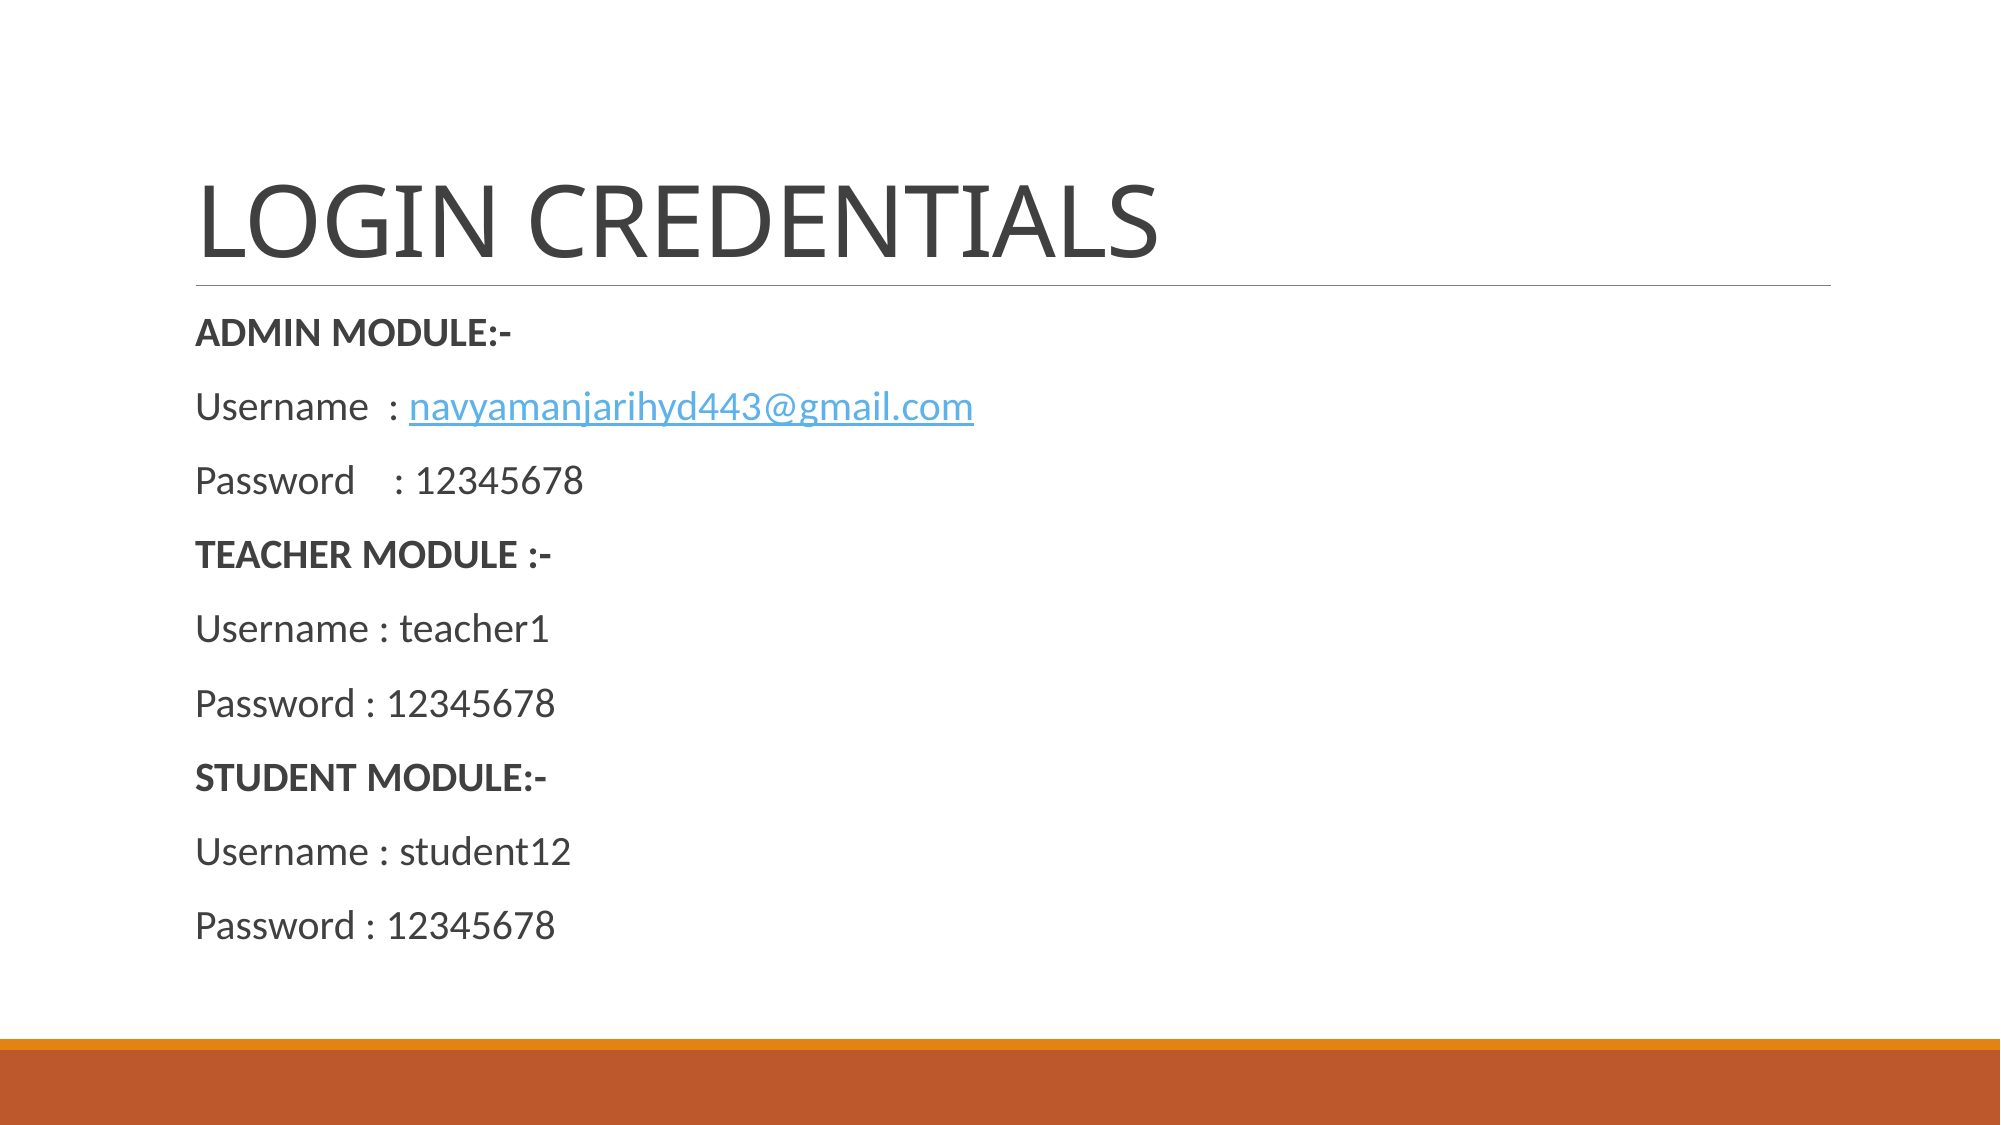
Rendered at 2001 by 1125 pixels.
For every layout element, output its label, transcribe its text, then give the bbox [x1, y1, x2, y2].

list ADMIN MODULE:- Username : navyamanjarihyd443@gmail.com Password : 12345678 TEACHER MODULE :- Username : teacher1 Password : 12345678 STUDENT MODULE:- Username : student12 Password : 12345678 [180, 302, 1830, 963]
title LOGIN CREDENTIALS [180, 47, 1830, 285]
